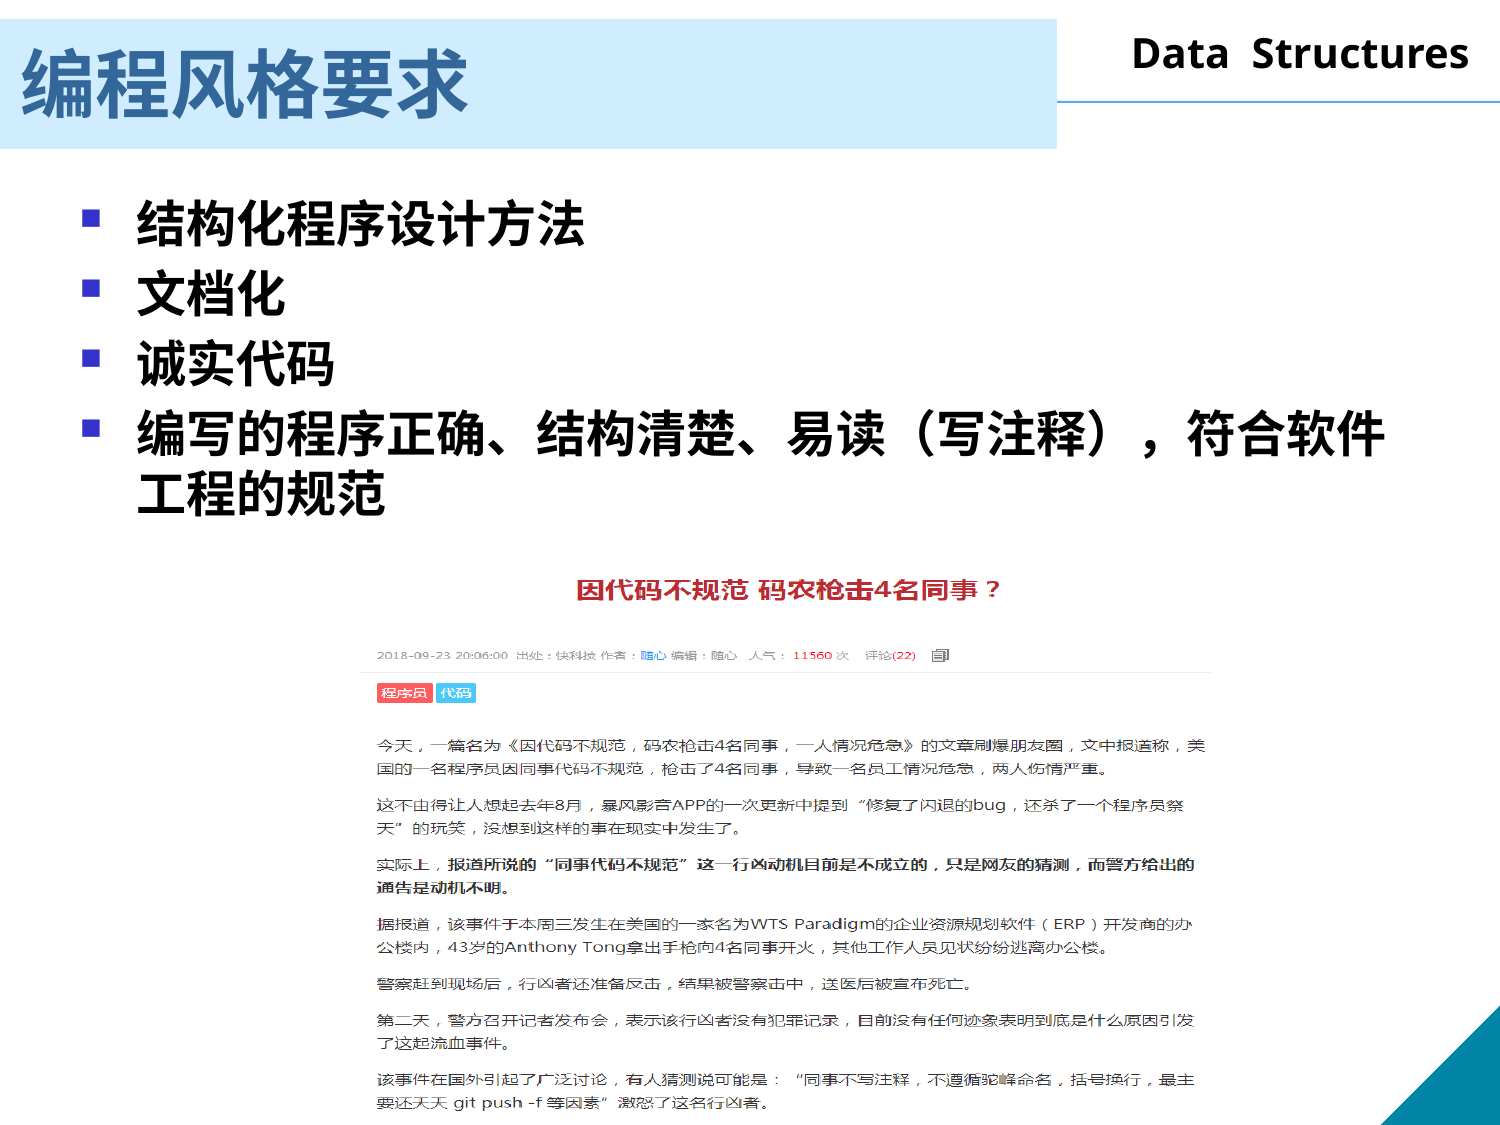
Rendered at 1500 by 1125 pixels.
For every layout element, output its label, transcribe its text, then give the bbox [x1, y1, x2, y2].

list 结构化程序设计方法 文档化 诚实代码 编写的程序正确、结构清楚、易读（写注释），符合软件工程的规范 [64, 184, 1447, 1002]
picture [360, 572, 1211, 1117]
title 编程风格要求 [5, 31, 1057, 136]
